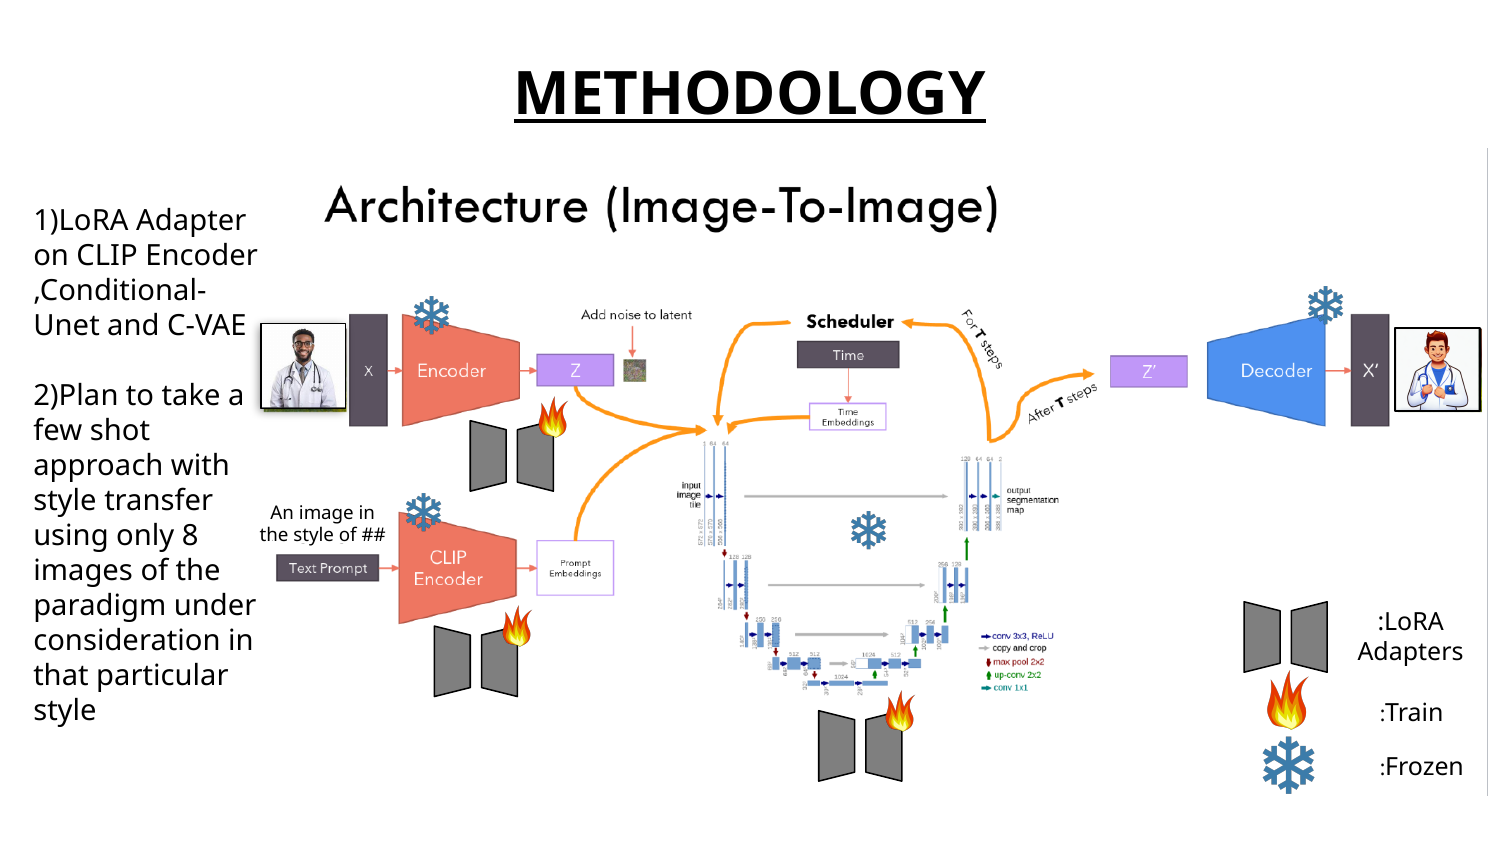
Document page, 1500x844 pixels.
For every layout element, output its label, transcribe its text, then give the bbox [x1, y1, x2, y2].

picture [261, 148, 1489, 801]
text_box 1)LoRA Adapter on CLIP Encoder ,Conditional-Unet and C-VAE 2)Plan to take a few shot approach with style transfer using only 8 images of the paradigm under consideration in that particular style [18, 186, 256, 726]
title METHODOLOGY [0, 39, 1500, 142]
